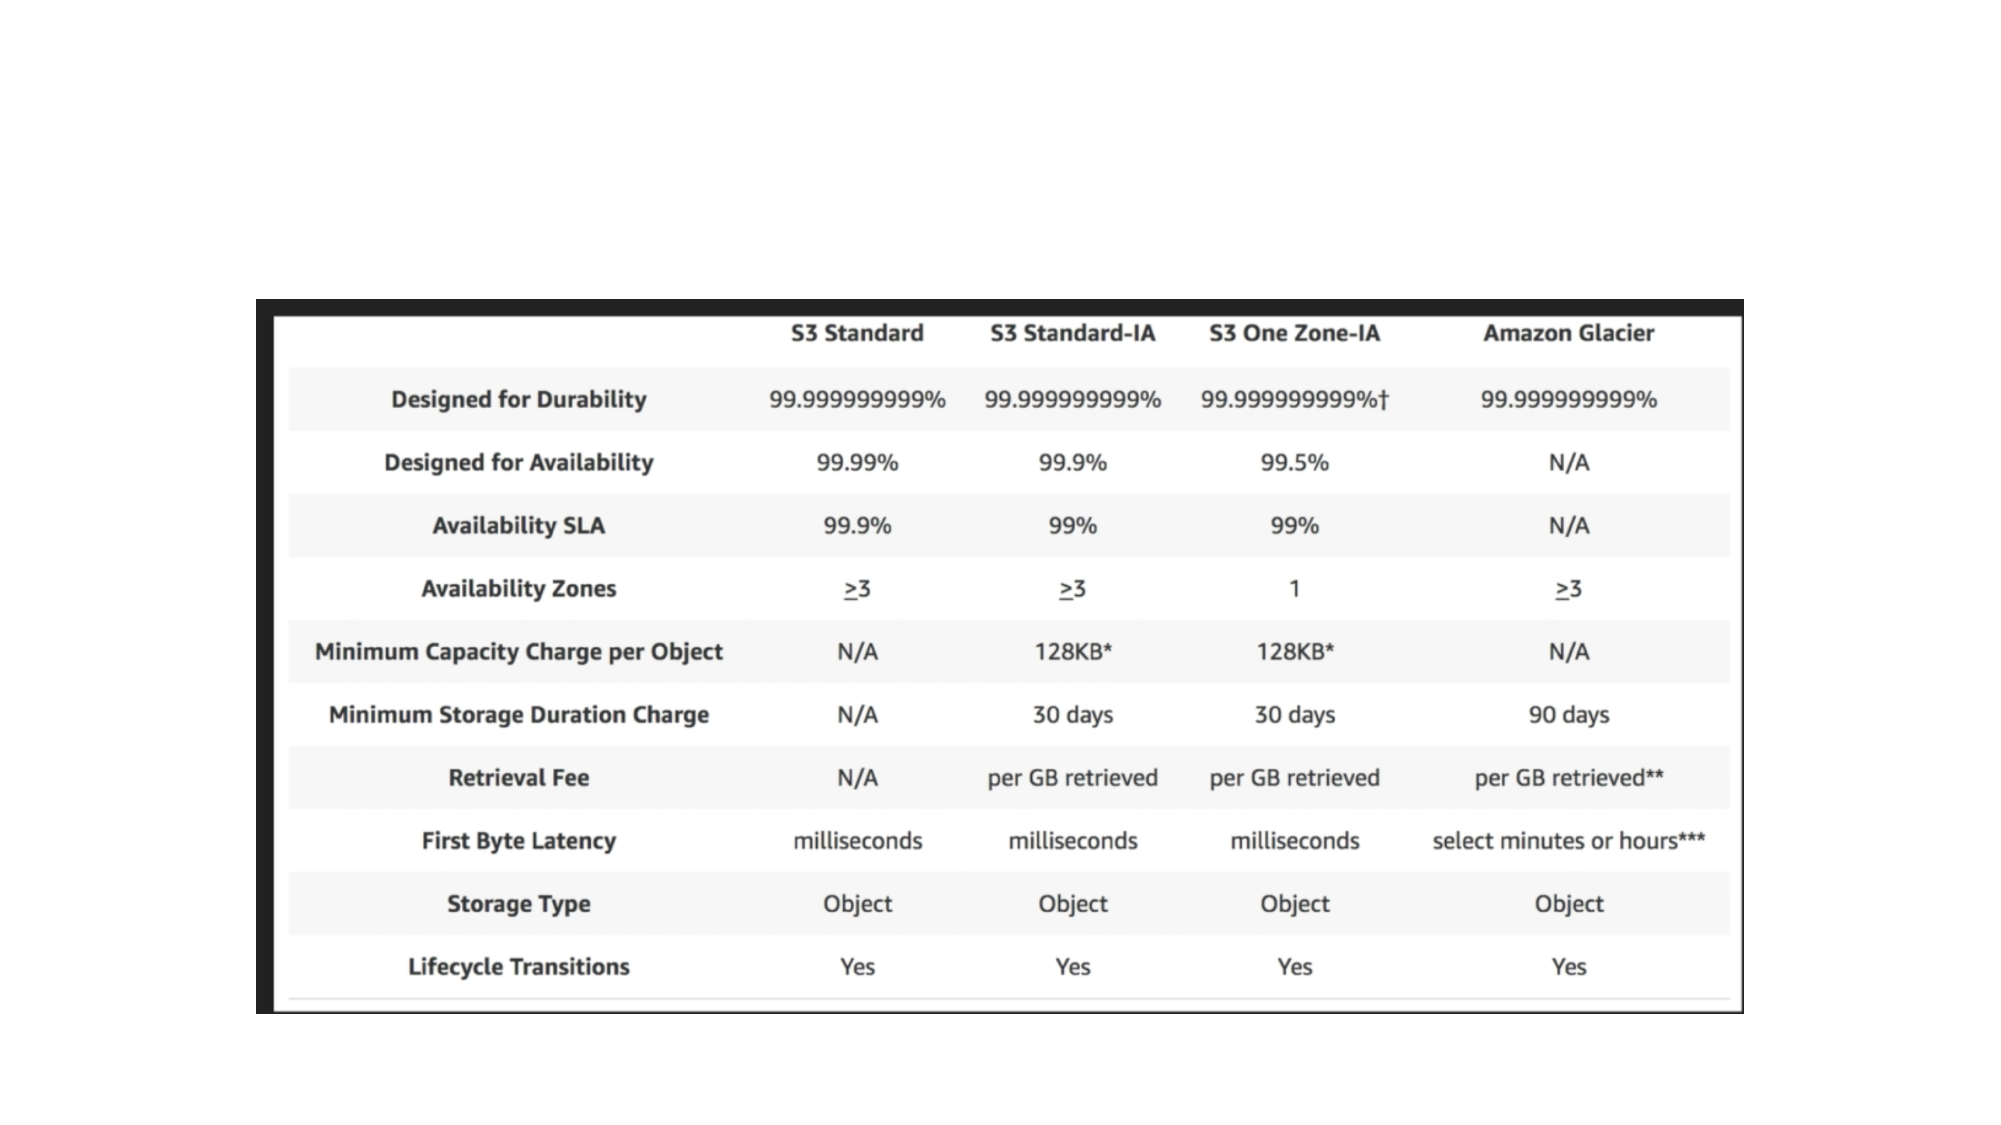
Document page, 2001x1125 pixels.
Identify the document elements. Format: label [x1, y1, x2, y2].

list [255, 299, 1744, 1014]
